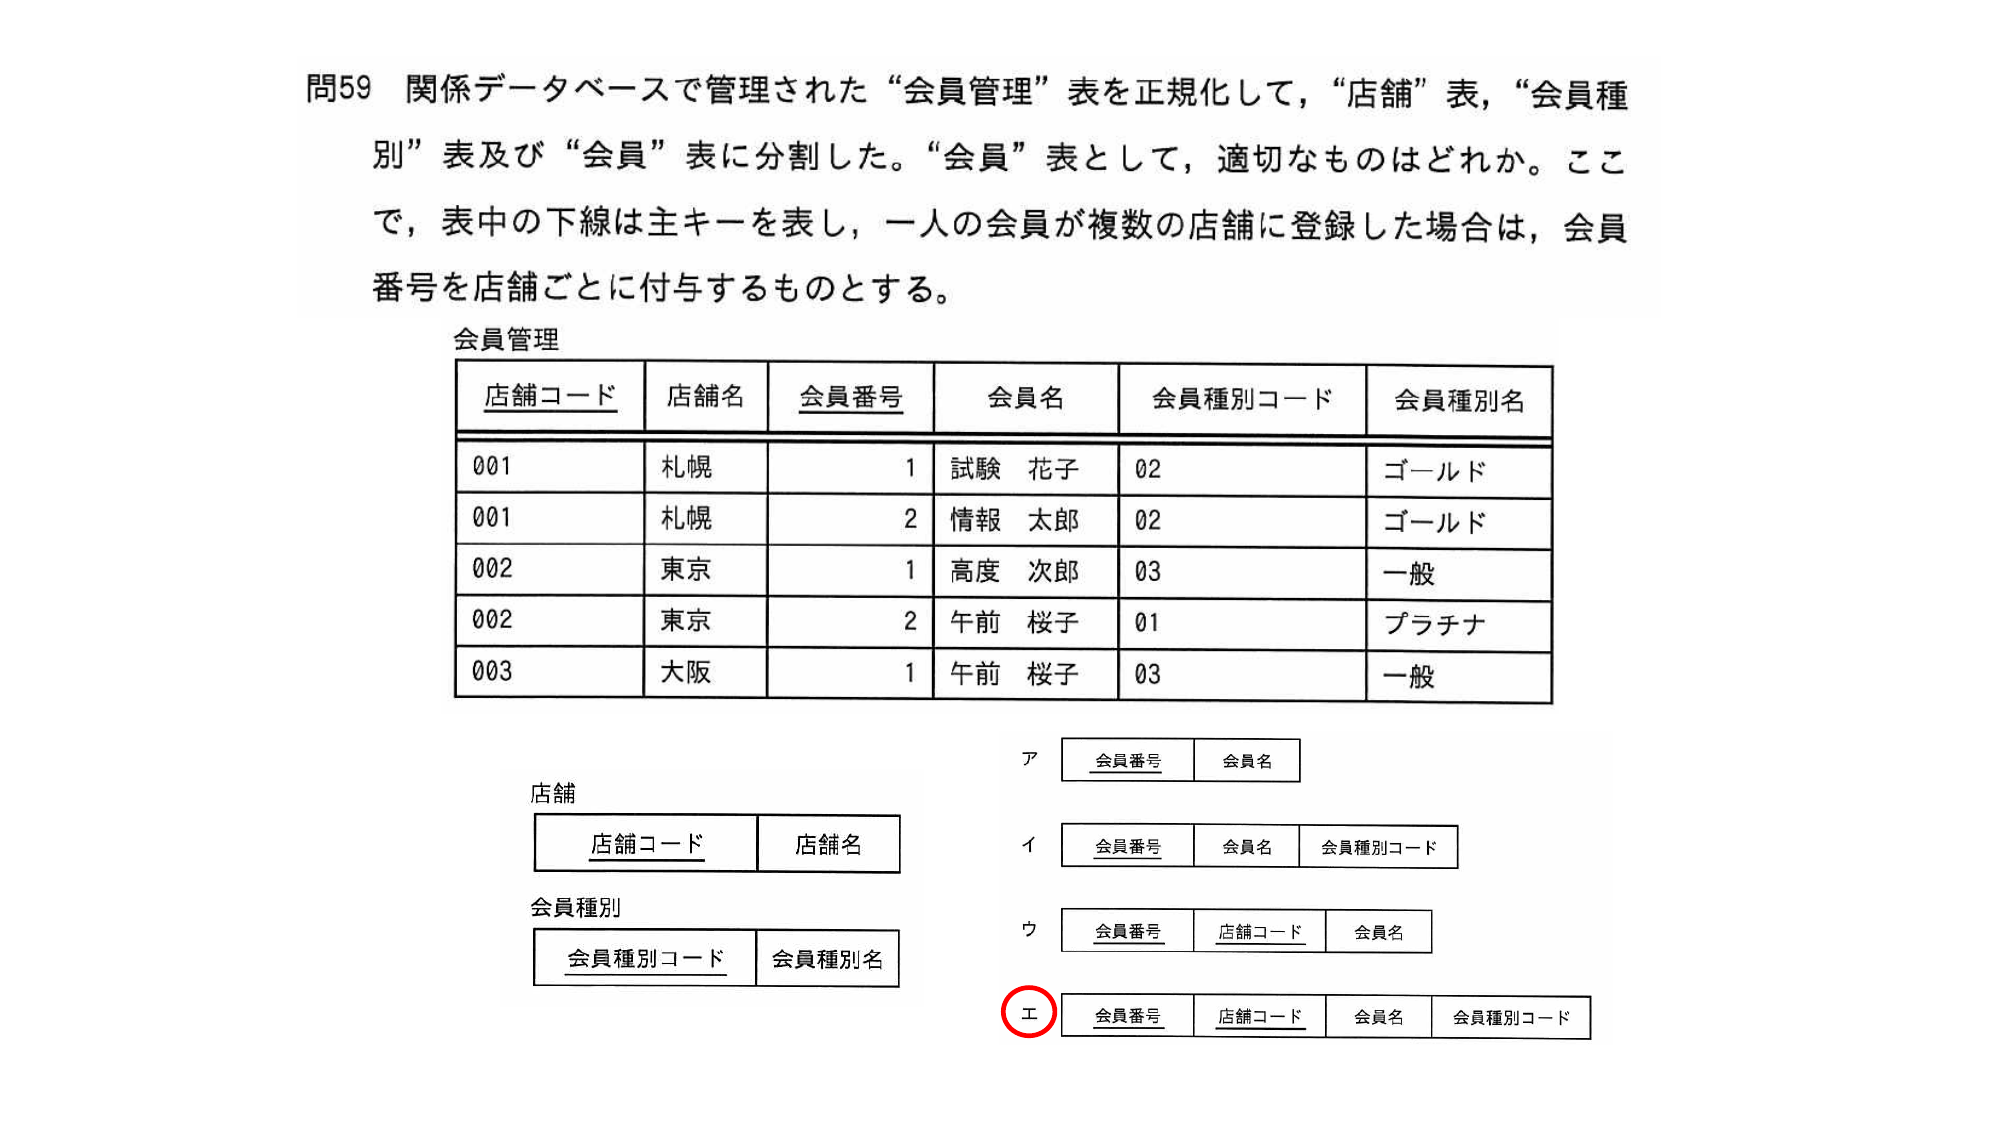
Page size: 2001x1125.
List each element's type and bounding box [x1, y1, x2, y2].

picture [999, 731, 1613, 1045]
picture [297, 56, 1661, 714]
picture [499, 769, 924, 1007]
